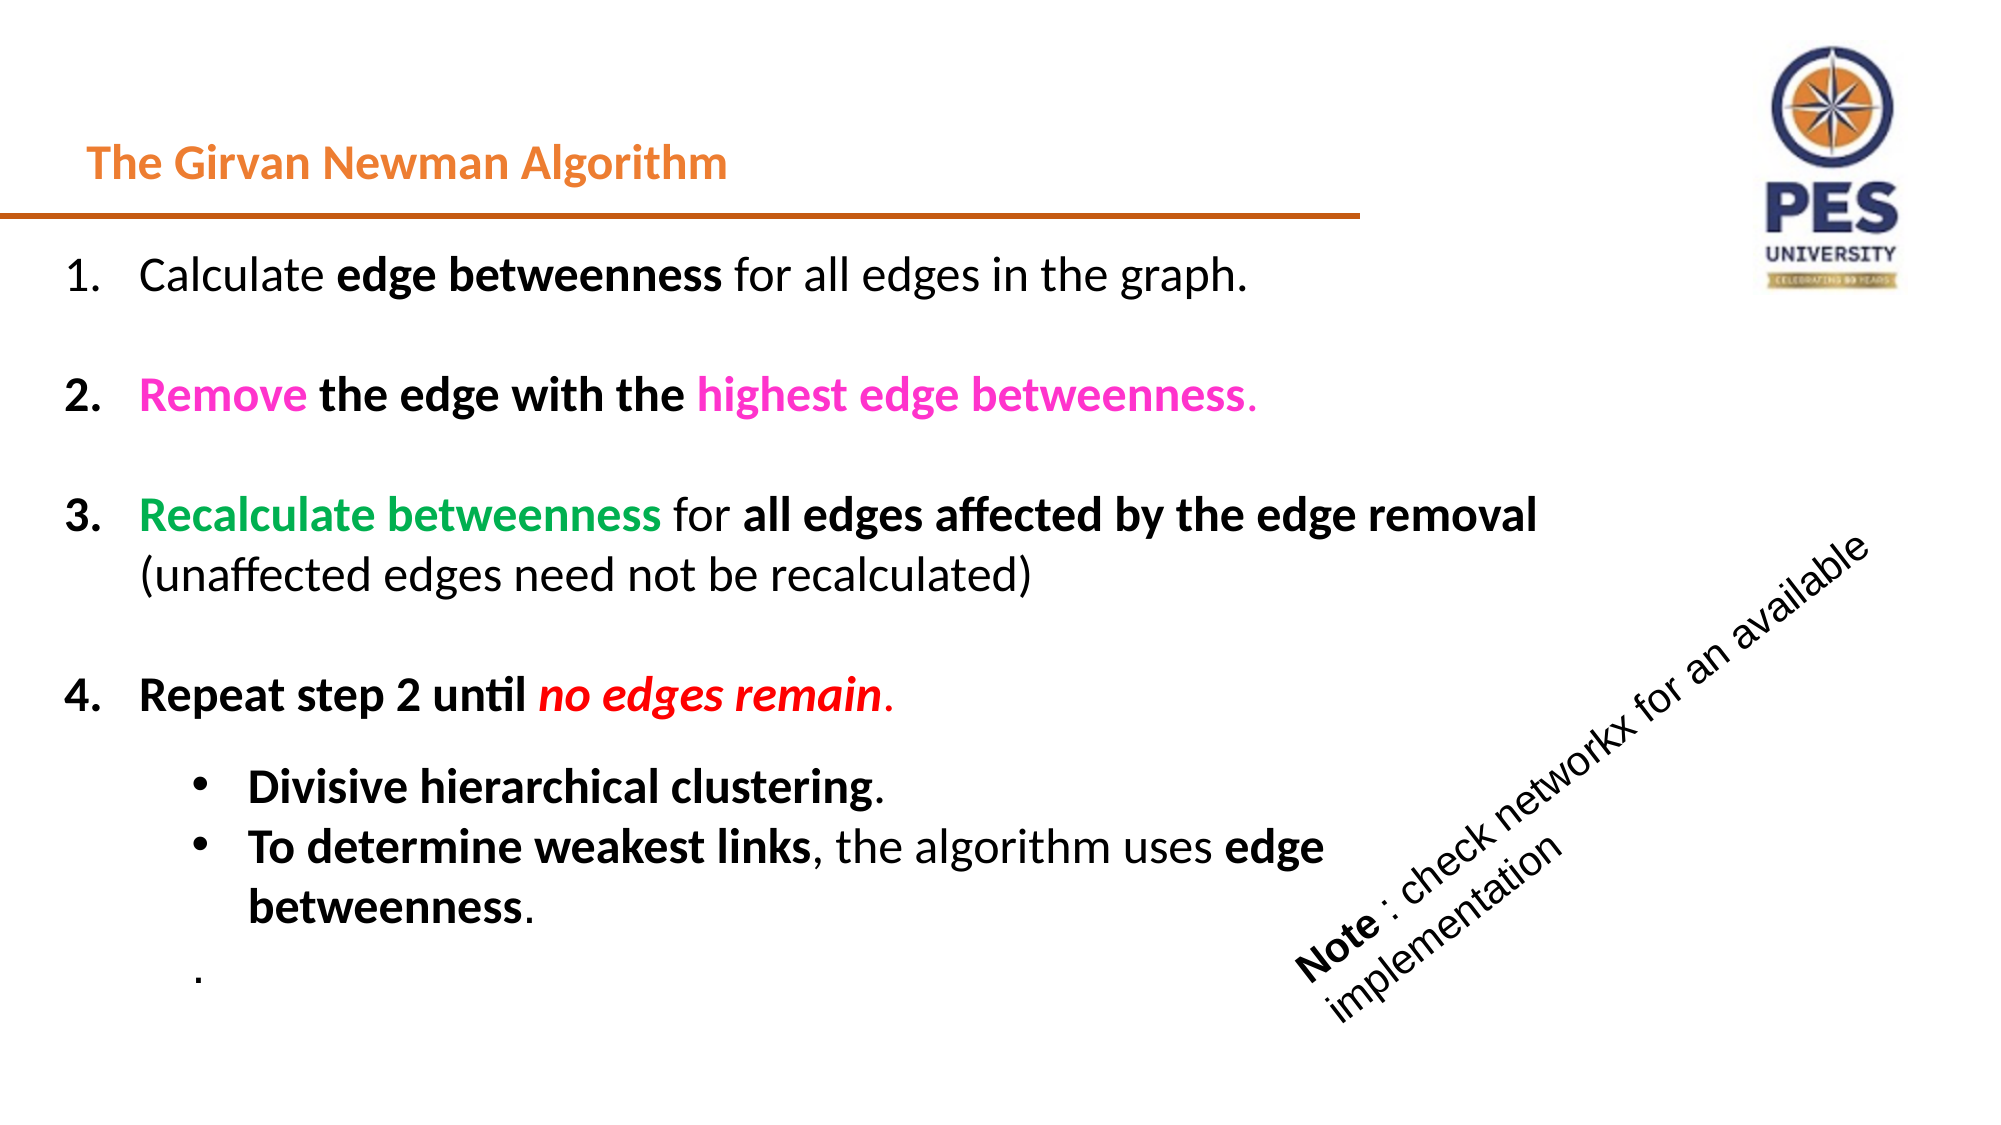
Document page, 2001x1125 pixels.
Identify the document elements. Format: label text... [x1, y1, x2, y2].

text_box The Girvan Newman Algorithm [71, 122, 1384, 198]
text_box Note : check networkx for an available implementation [1268, 389, 2000, 1047]
text_box Calculate edge betweenness for all edges in the graph. Remove the edge with the highest edge betweenness. Recalculate betweenness for all edges affected by the edge removal (unaffected edges need not be recalculated) Repeat step 2 until no edges remain. [49, 233, 1700, 729]
picture [1730, 40, 1932, 297]
text_box Divisive hierarchical clustering. To determine weakest links, the algorithm uses edge betweenness. . [176, 746, 1573, 1121]
